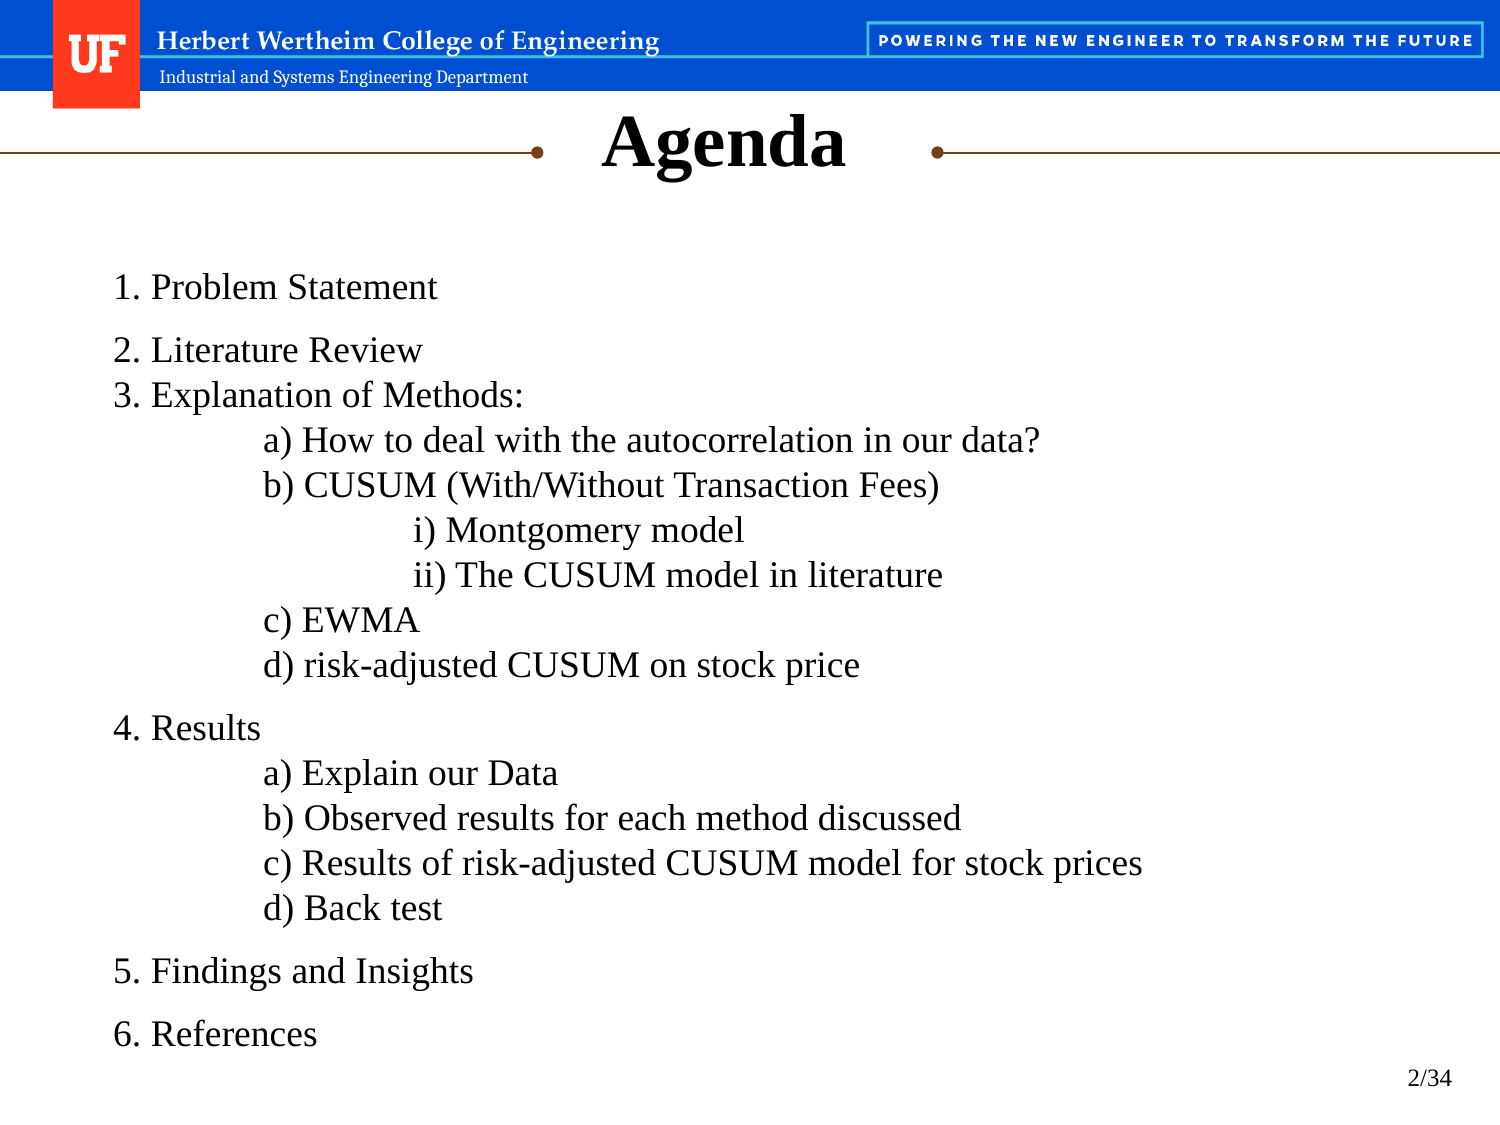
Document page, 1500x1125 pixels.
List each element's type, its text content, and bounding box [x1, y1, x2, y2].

text_box Agenda [586, 83, 914, 189]
picture [0, 0, 1500, 117]
text_box 2/34 [1392, 1054, 1500, 1100]
text_box 1. Problem Statement 2. Literature Review 3. Explanation of Methods: a) How to deal with the autocorrelation in our data? b) CUSUM (With/Without Transaction Fees) i) Montgomery model ii) The CUSUM model in literature c) EWMA d) risk-adjusted CUSUM on stock price 4. Results a) Explain our Data b) Observed results for each method discussed c) Results of risk-adjusted CUSUM model for stock prices d) Back test 5. Findings and Insights 6. References [98, 236, 1421, 1062]
